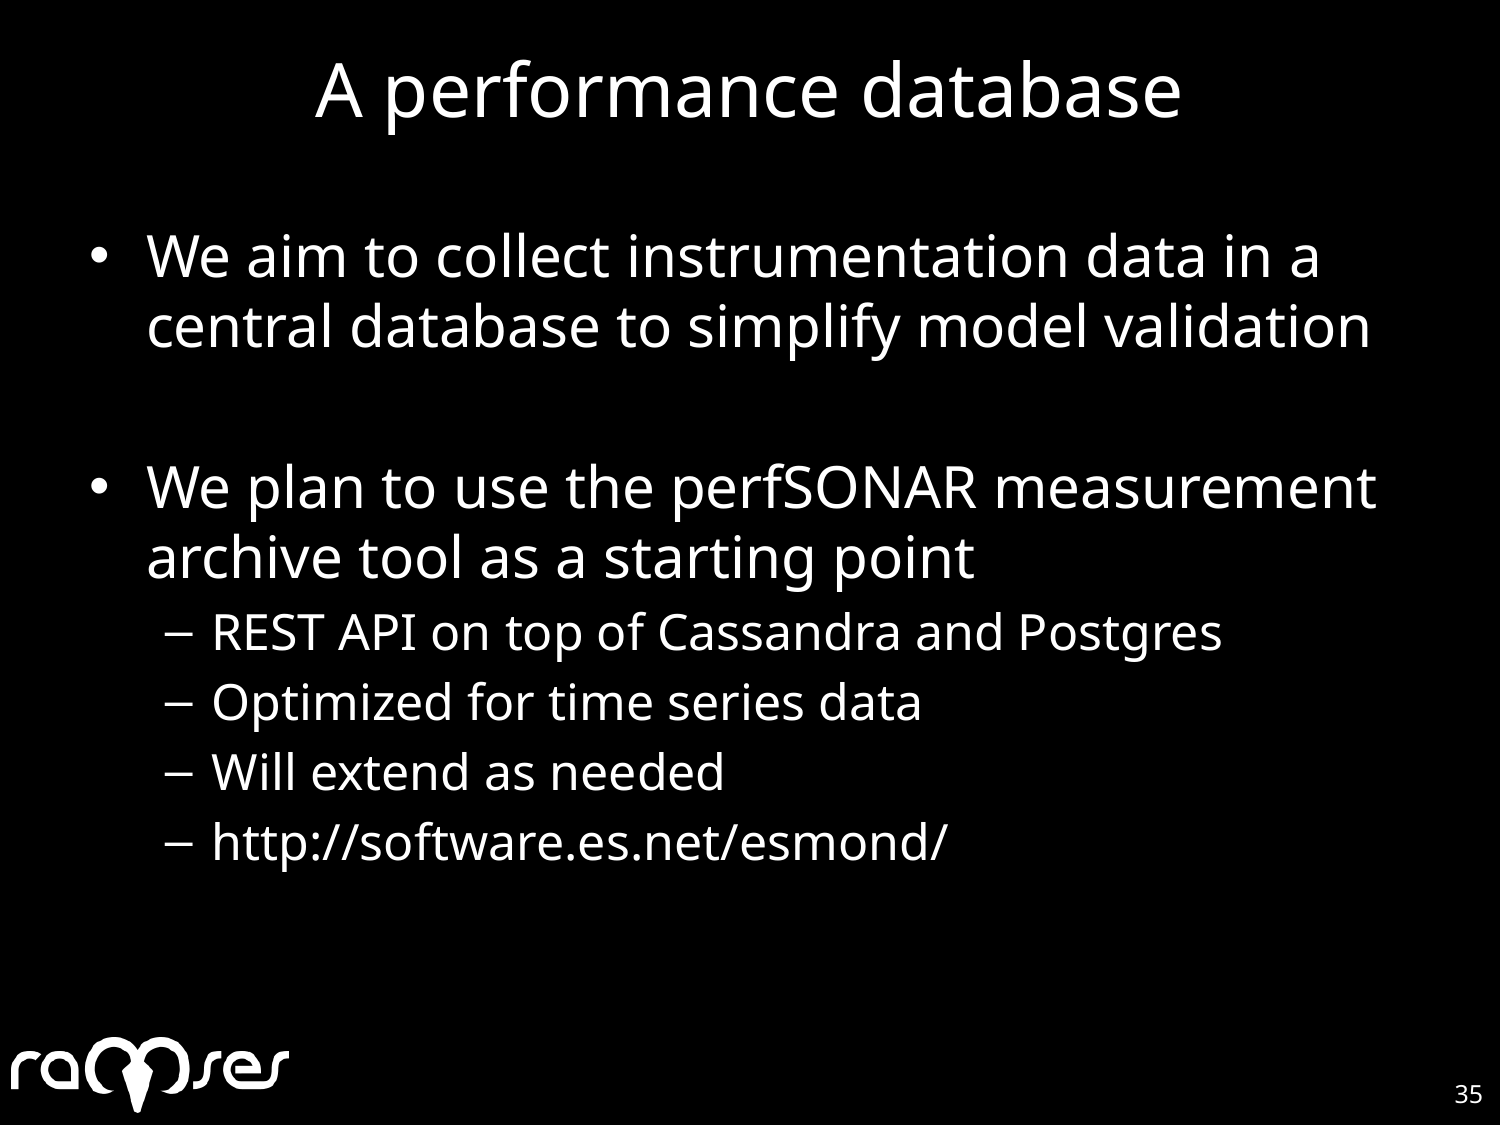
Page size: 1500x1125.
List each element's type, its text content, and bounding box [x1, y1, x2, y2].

slide_number 35 [1148, 1065, 1499, 1125]
title A performance database [0, 0, 1500, 175]
list We aim to collect instrumentation data in a central database to simplify model validation We plan to use the perfSONAR measurement archive tool as a starting point REST API on top of Cassandra and Postgres Optimized for time series data Will extend as needed http://software.es.net/esmond/ [75, 212, 1425, 1005]
picture [7, 1032, 293, 1121]
